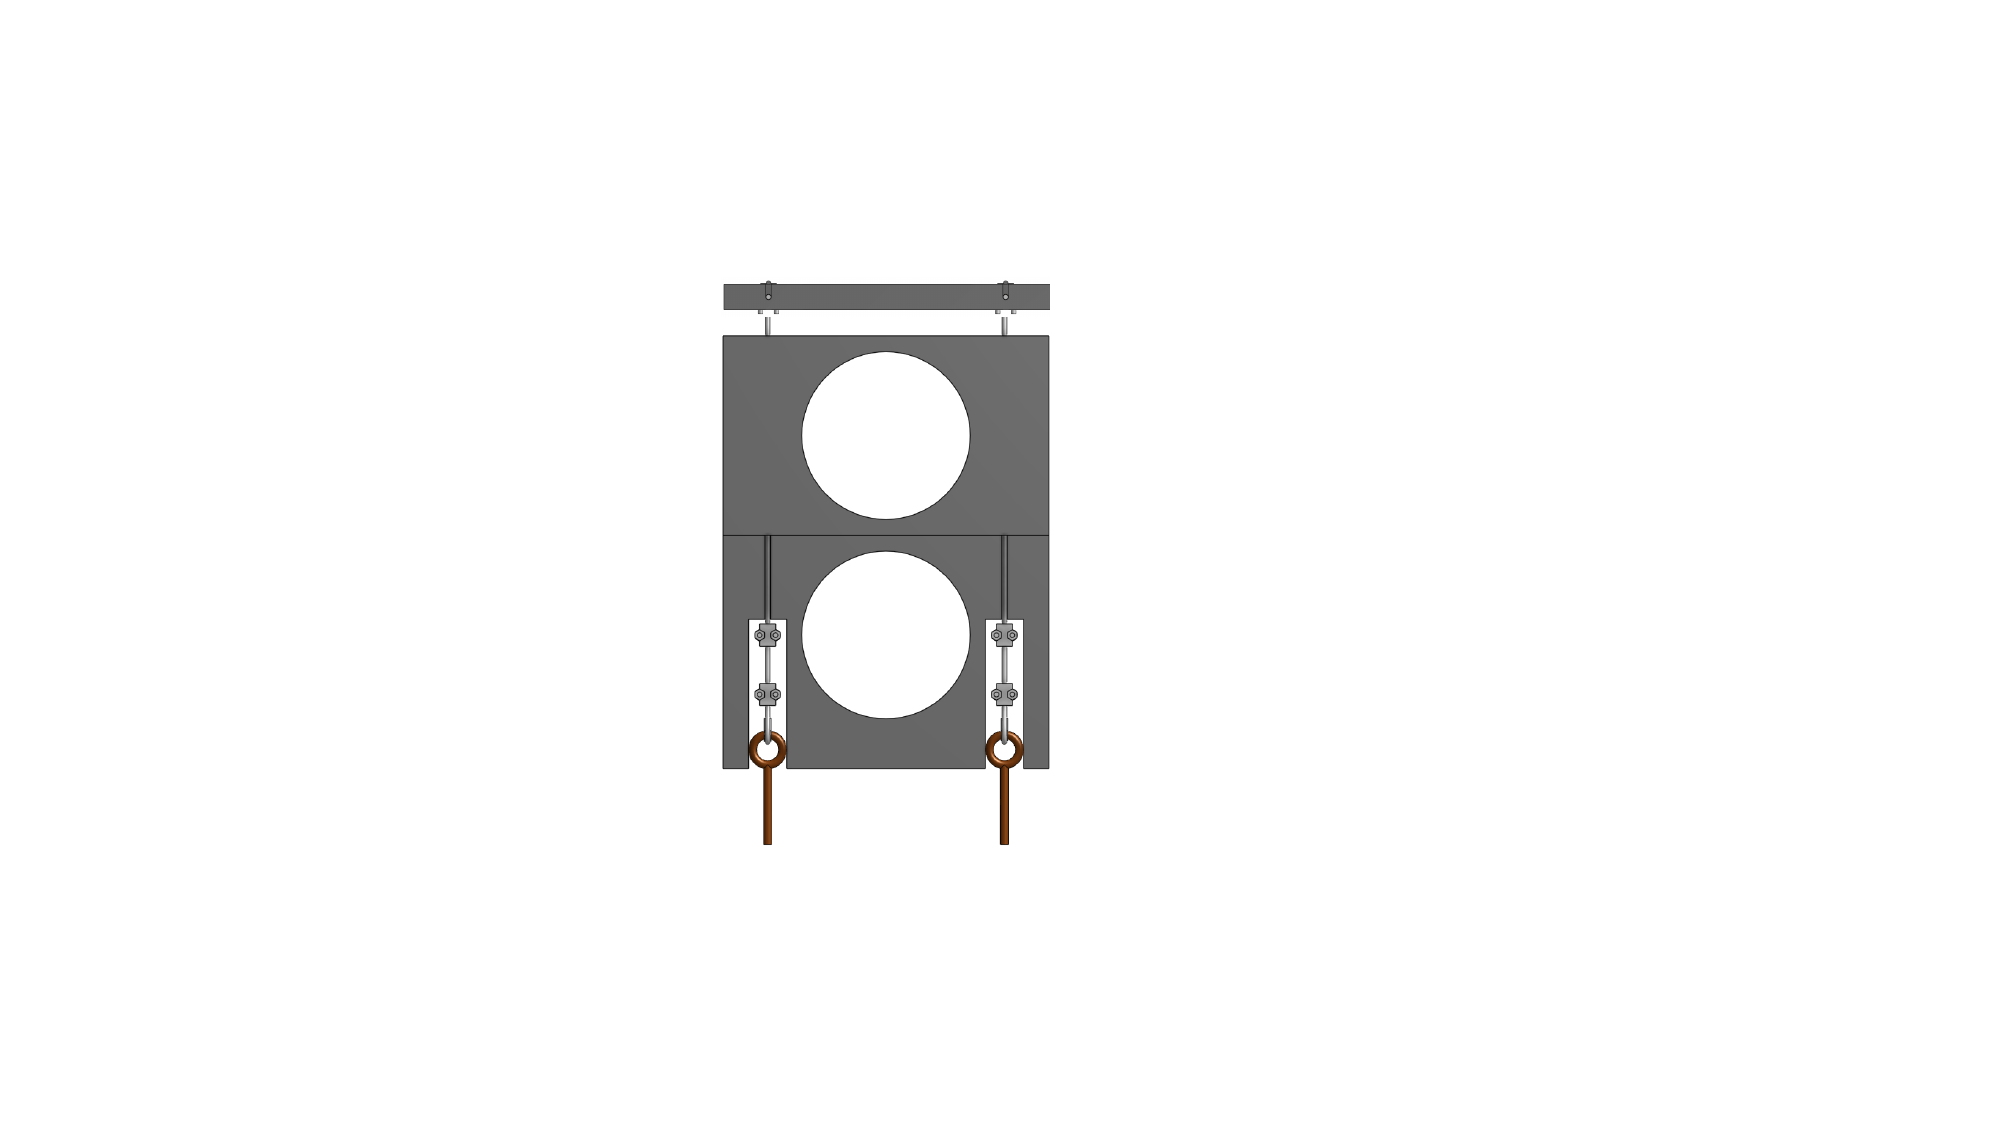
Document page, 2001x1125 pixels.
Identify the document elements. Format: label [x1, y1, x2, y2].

text_box [721, 277, 1050, 848]
